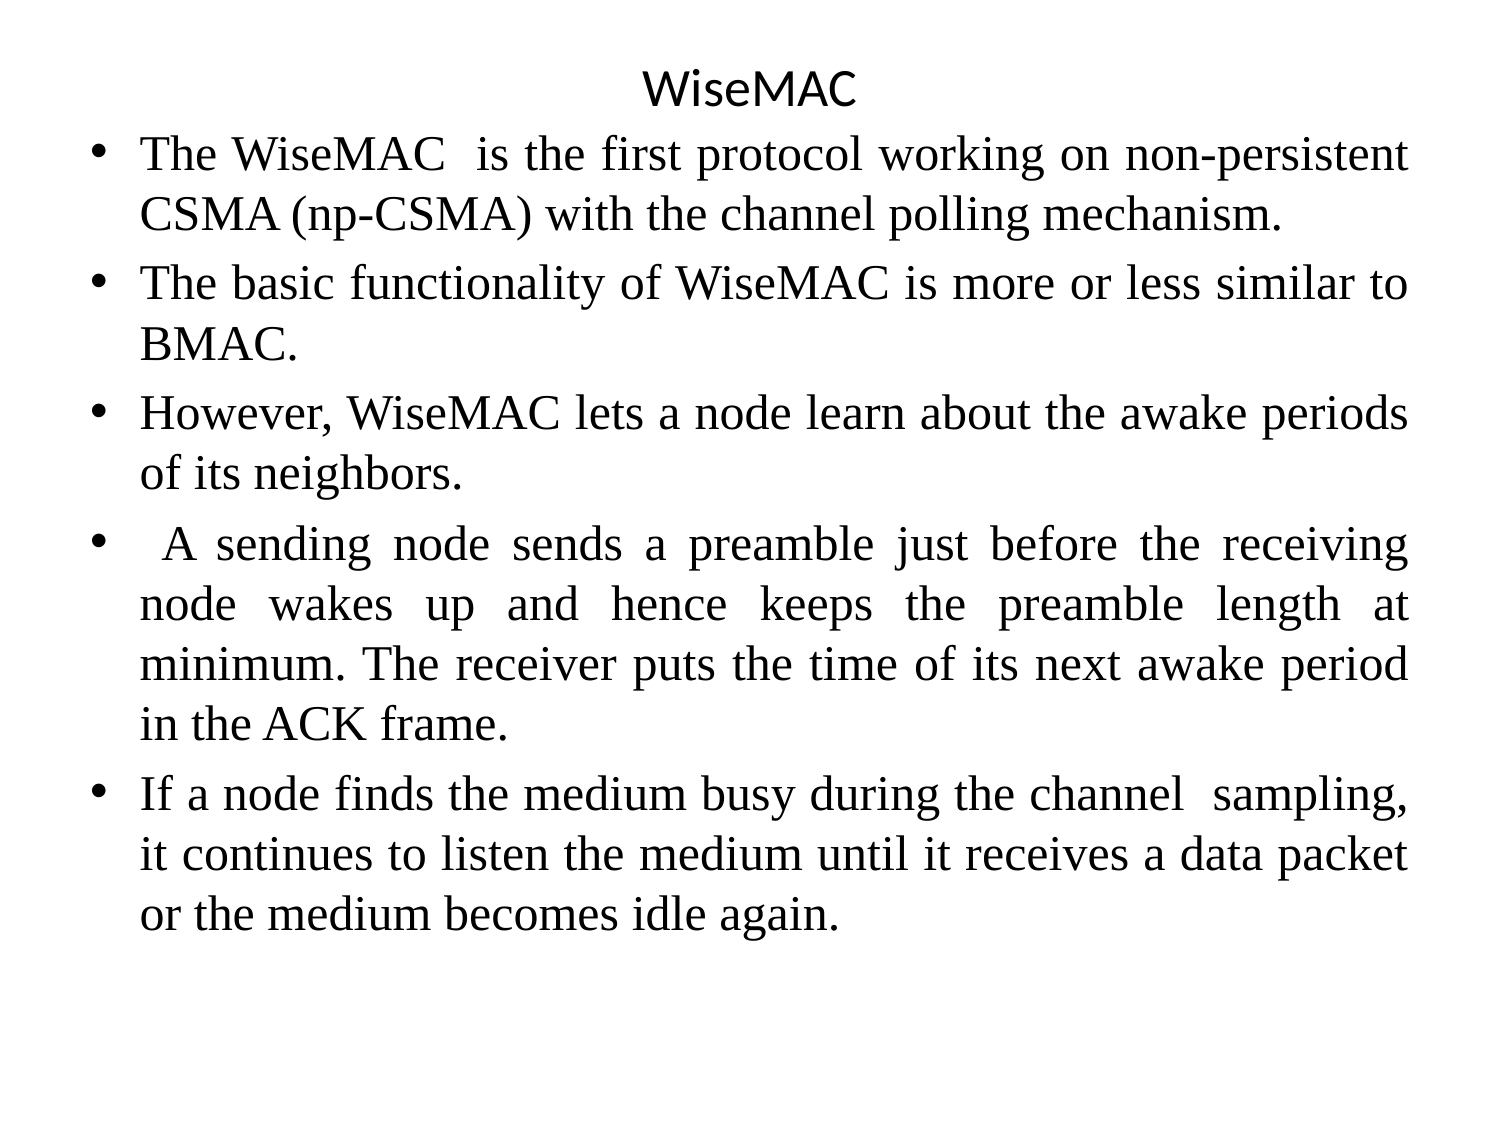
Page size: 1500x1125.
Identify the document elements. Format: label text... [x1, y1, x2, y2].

title WiseMAC [75, 45, 1425, 112]
list The WiseMAC is the first protocol working on non-persistent CSMA (np-CSMA) with the channel polling mechanism. The basic functionality of WiseMAC is more or less similar to BMAC. However, WiseMAC lets a node learn about the awake periods of its neighbors. A sending node sends a preamble just before the receiving node wakes up and hence keeps the preamble length at minimum. The receiver puts the time of its next awake period in the ACK frame. If a node finds the medium busy during the channel sampling, it continues to listen the medium until it receives a data packet or the medium becomes idle again. [75, 112, 1425, 1005]
